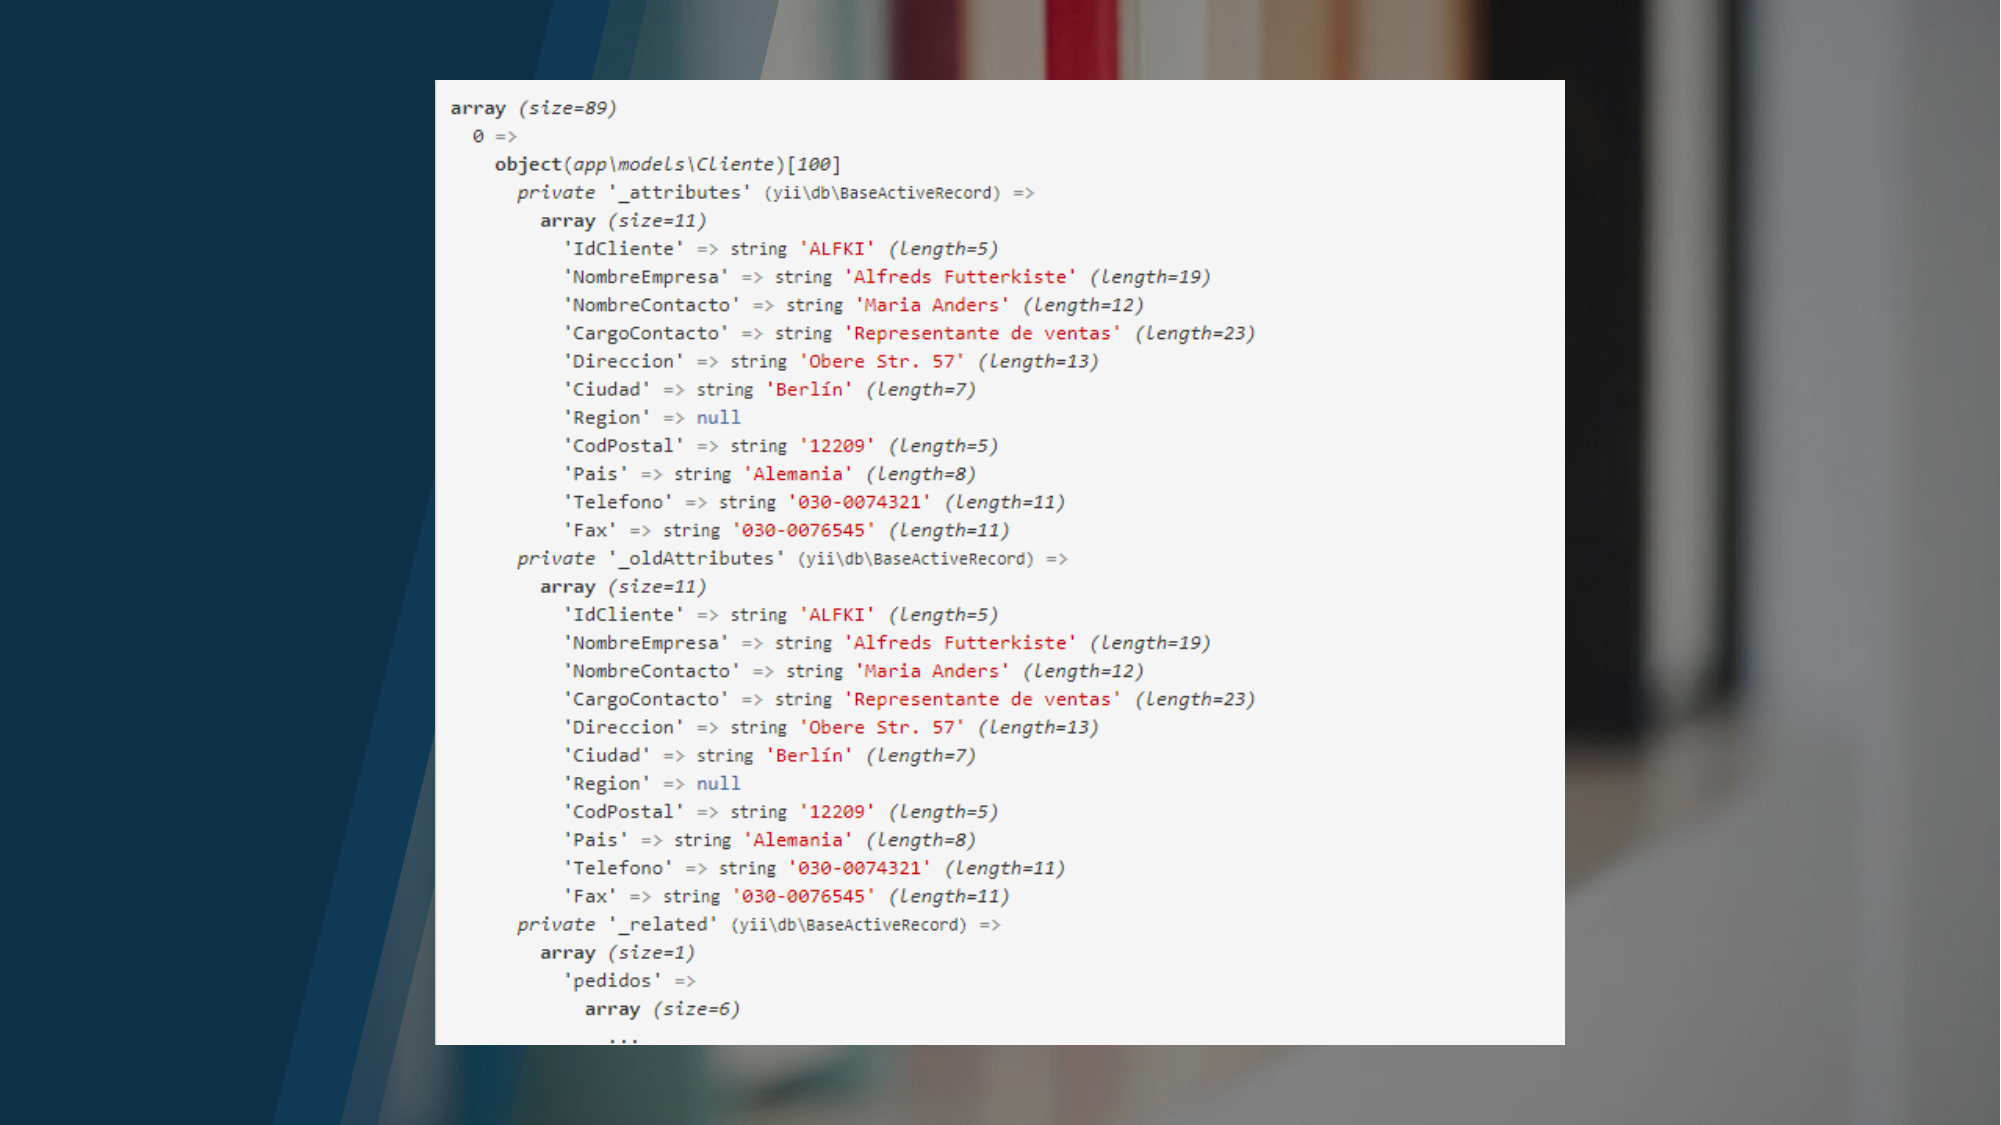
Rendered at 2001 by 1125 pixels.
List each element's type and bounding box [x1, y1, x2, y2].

picture [435, 0, 2000, 1125]
text_box [0, 0, 780, 1125]
